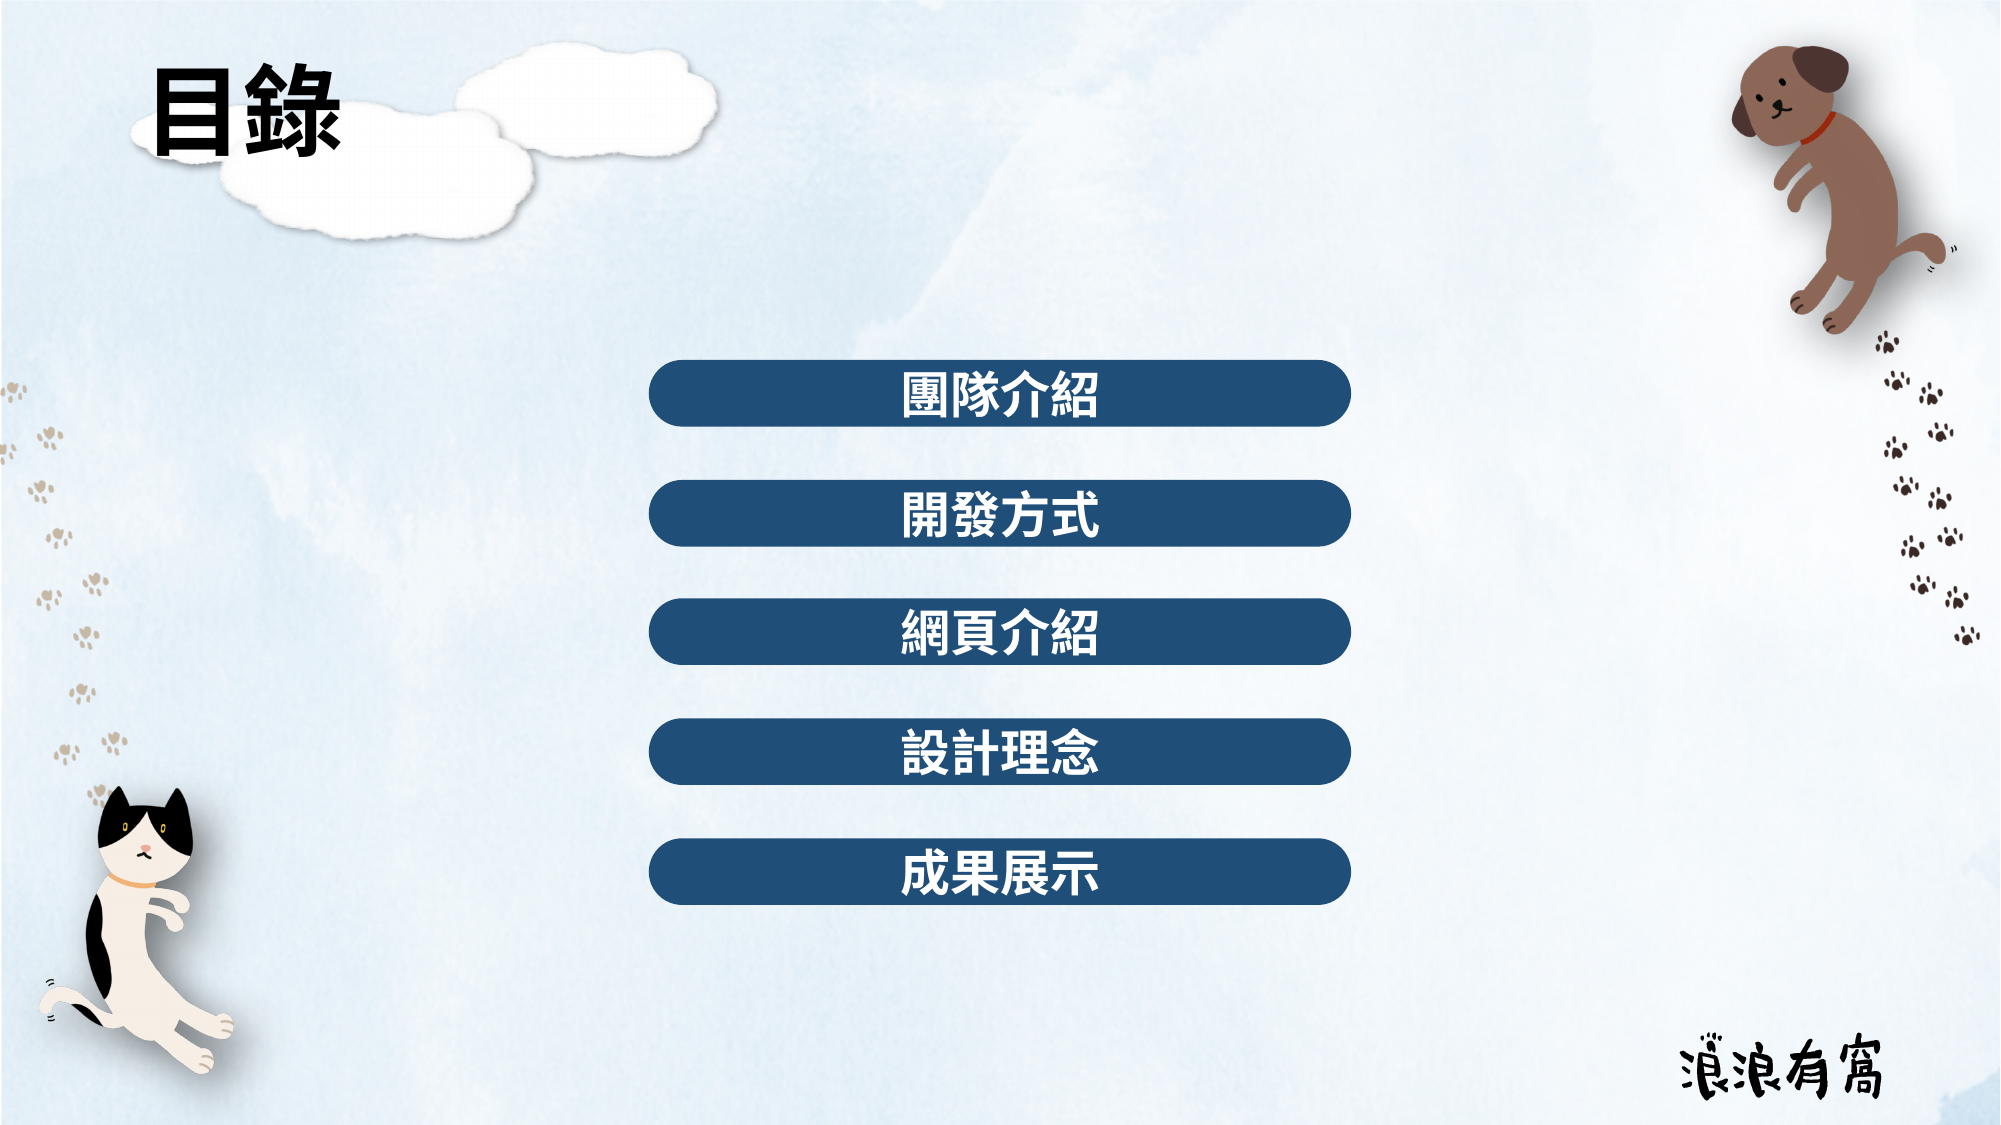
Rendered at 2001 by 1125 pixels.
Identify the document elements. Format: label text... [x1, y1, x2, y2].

picture [0, 1, 2001, 1125]
text_box 網頁介紹 [647, 597, 1353, 666]
text_box 團隊介紹 [647, 358, 1353, 428]
text_box 設計理念 [647, 717, 1353, 786]
text_box 目錄 [128, 41, 2000, 177]
text_box 成果展示 [647, 837, 1353, 906]
text_box 開發方式 [647, 478, 1353, 548]
